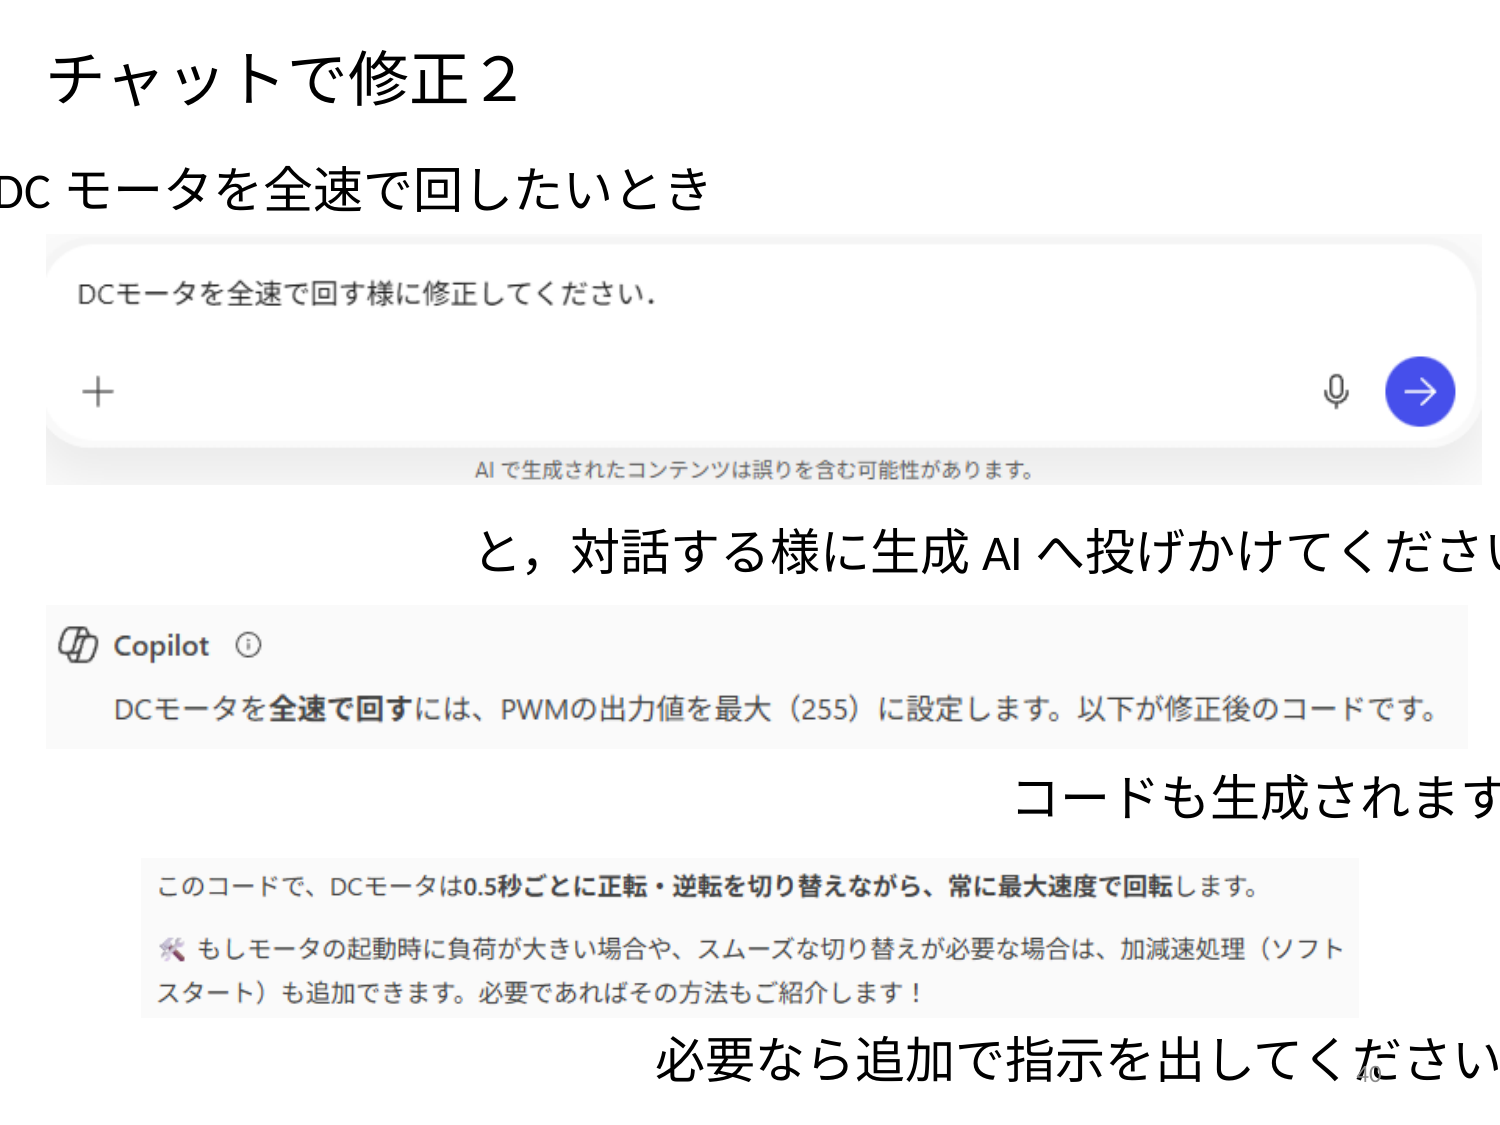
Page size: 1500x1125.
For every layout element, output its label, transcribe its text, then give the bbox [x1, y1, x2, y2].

text_box 必要なら追加で指示を出してください [640, 1020, 1500, 1096]
text_box DCモータを全速で回したいとき [0, 150, 729, 226]
picture [46, 234, 1482, 485]
title チャットで修正２ [30, 20, 634, 143]
text_box と，対話する様に生成AIへ投げかけてください [457, 513, 1500, 588]
picture [46, 605, 1468, 749]
picture [141, 858, 1359, 1018]
text_box コードも生成されます [995, 759, 1500, 835]
slide_number 40 [1059, 1042, 1397, 1103]
